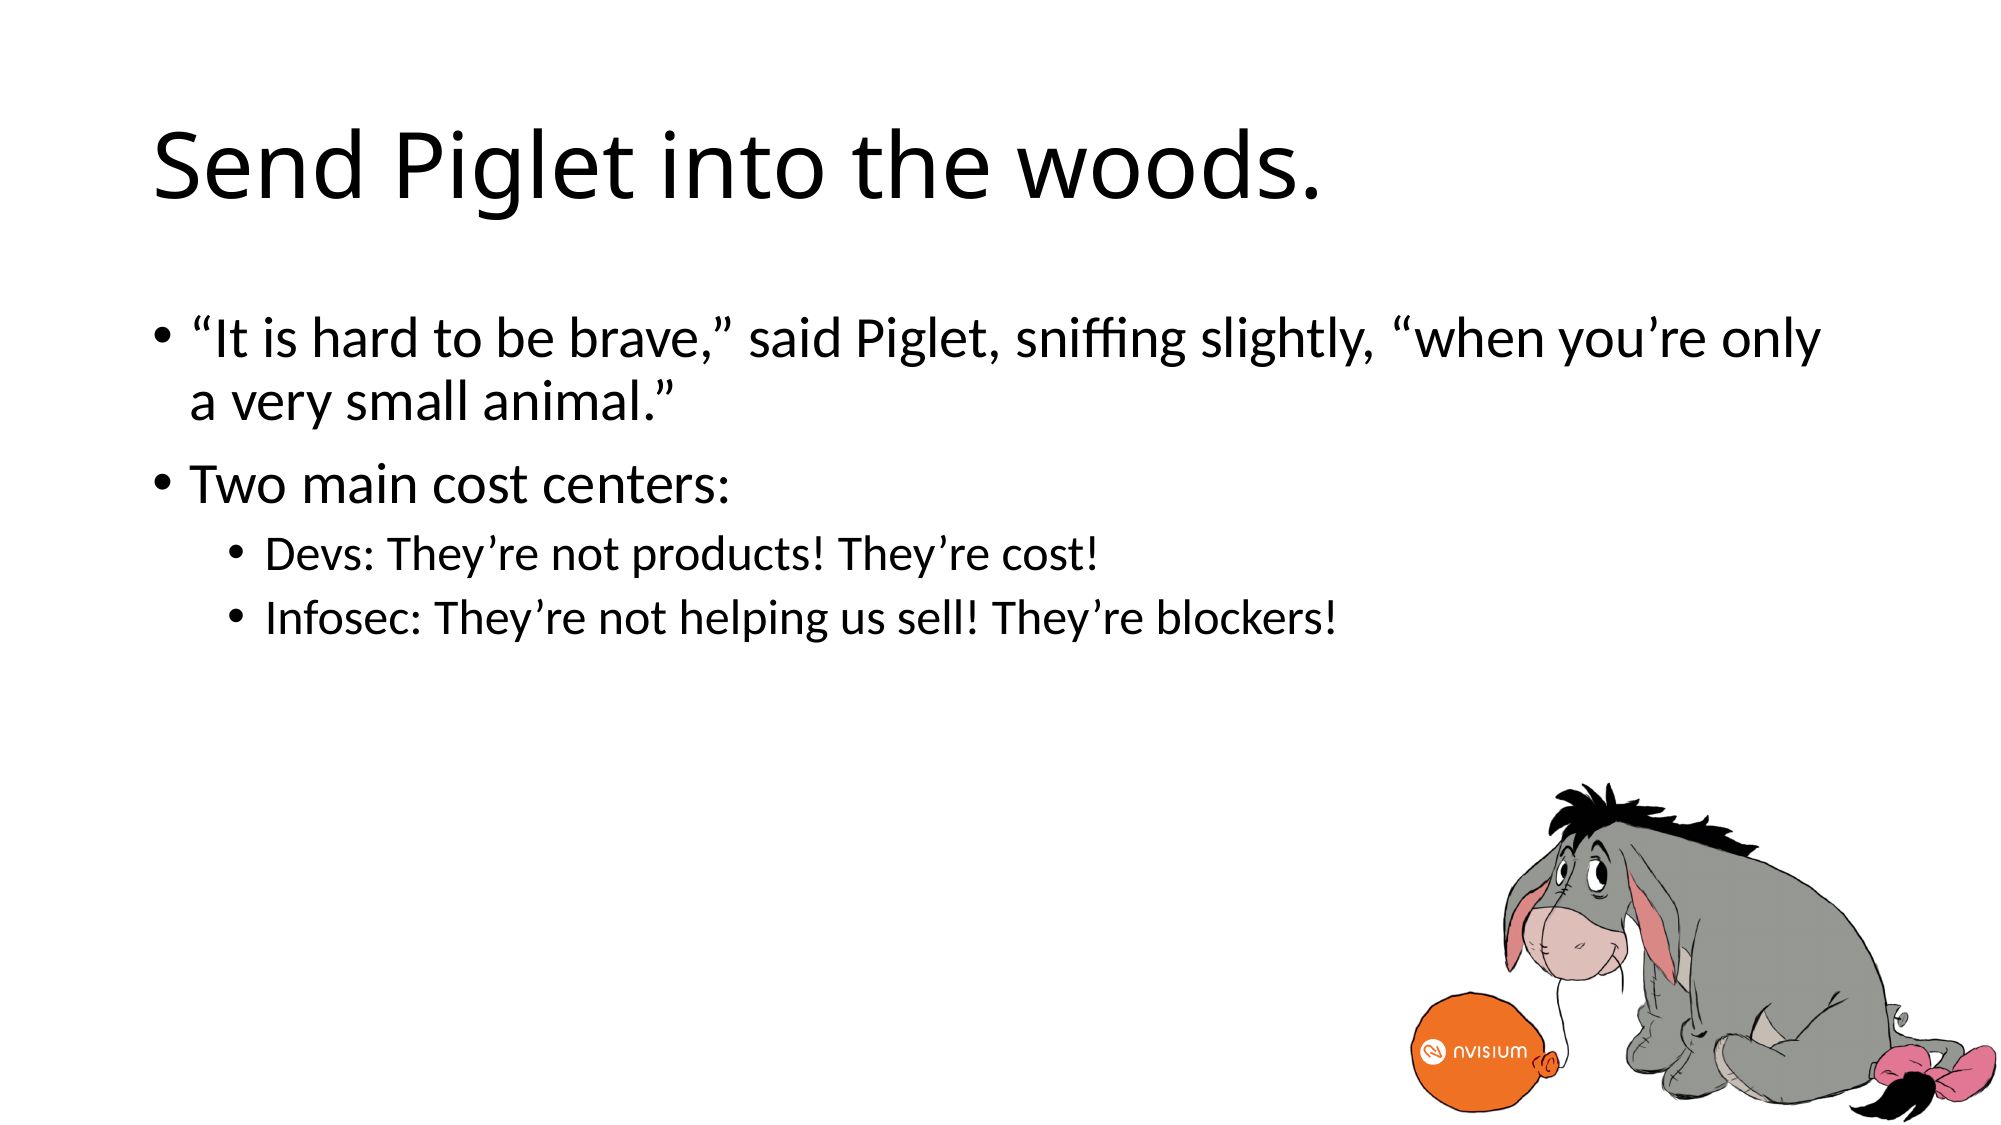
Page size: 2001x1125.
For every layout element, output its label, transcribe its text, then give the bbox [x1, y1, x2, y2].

title Send Piglet into the woods. [137, 59, 1863, 278]
list “It is hard to be brave,” said Piglet, sniffing slightly, “when you’re only a very small animal.” Two main cost centers: Devs: They’re not products! They’re cost! Infosec: They’re not helping us sell! They’re blockers! [137, 299, 1863, 1014]
picture [1382, 740, 2001, 1125]
